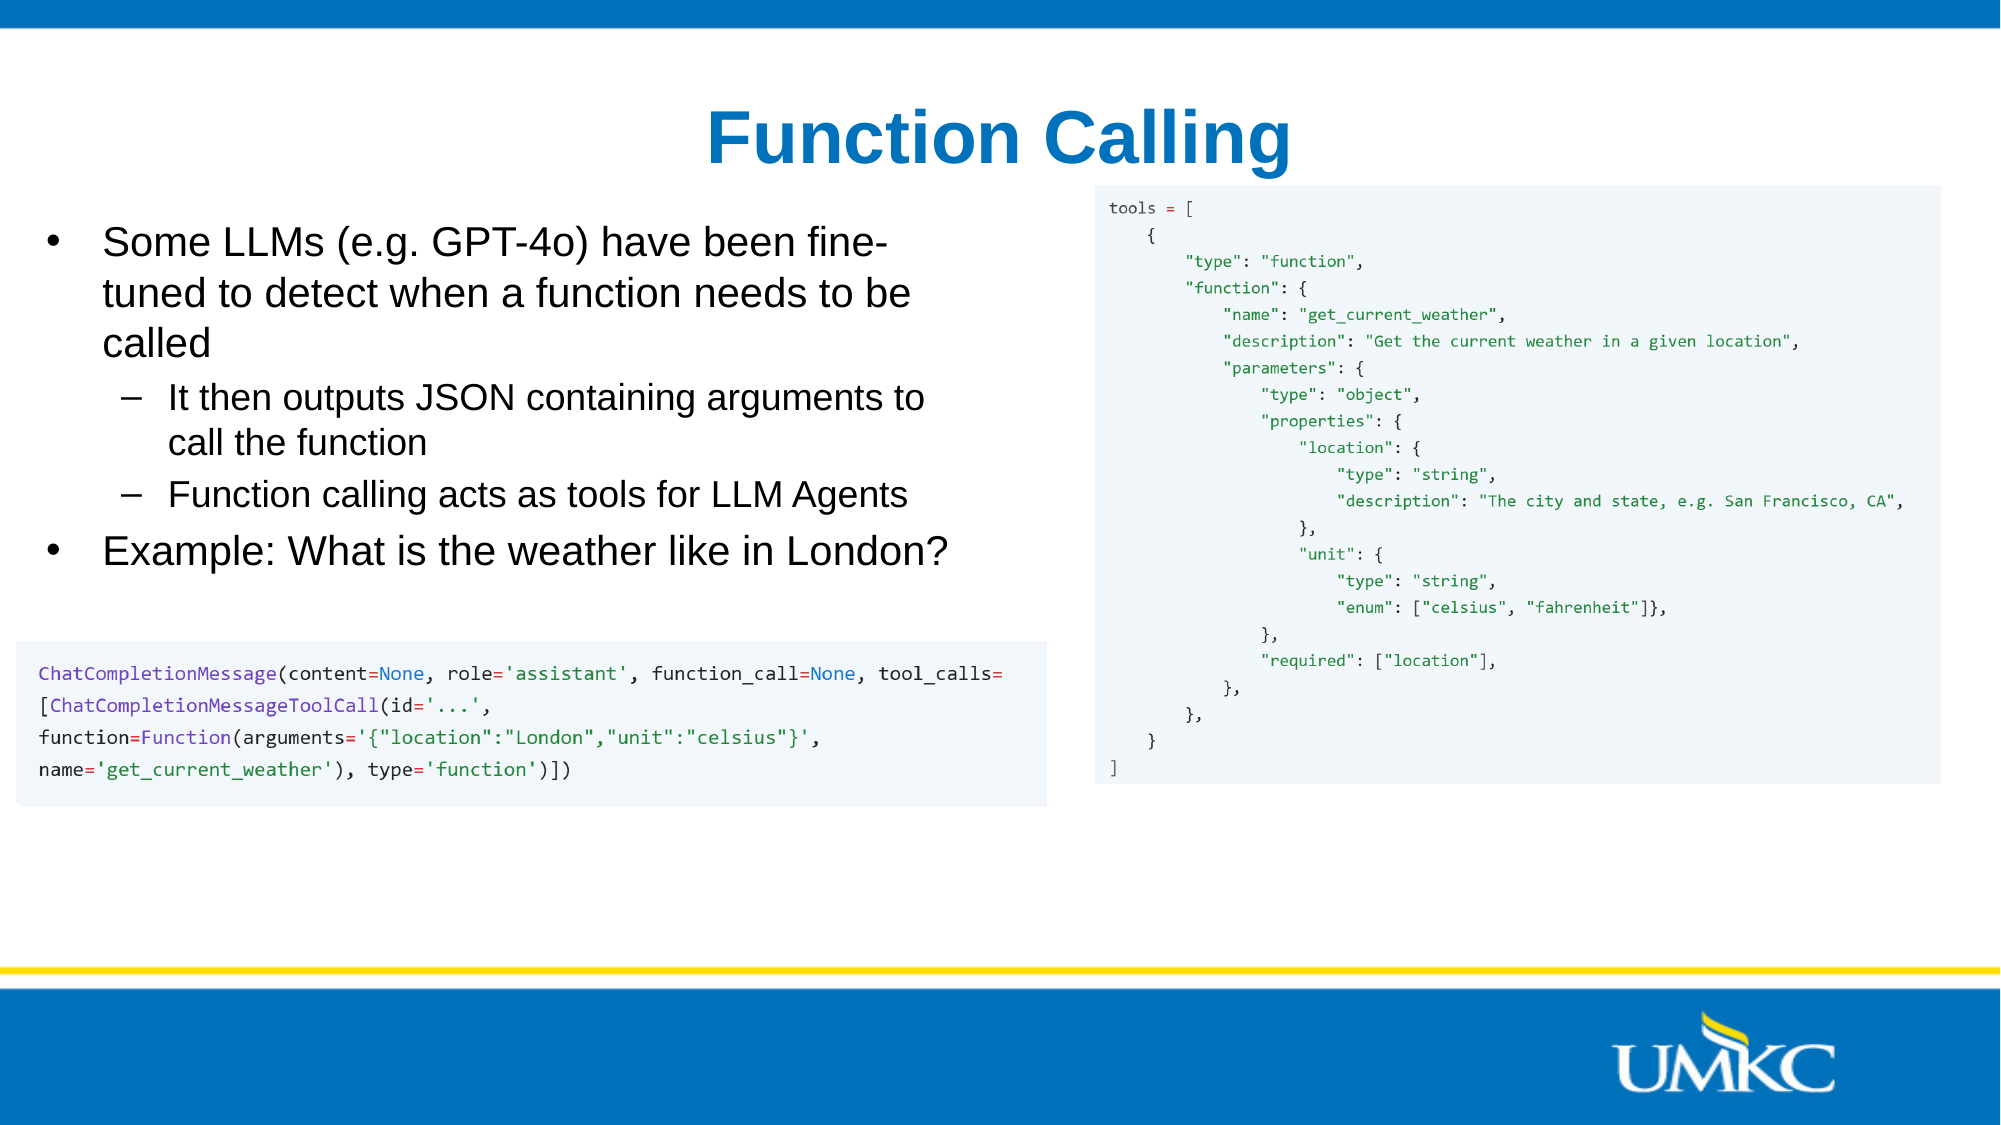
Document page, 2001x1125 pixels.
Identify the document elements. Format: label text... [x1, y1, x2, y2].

text_box Some LLMs (e.g. GPT-4o) have been fine-tuned to detect when a function needs to be called It then outputs JSON containing arguments to call the function Function calling acts as tools for LLM Agents Example: What is the weather like in London? [30, 207, 1000, 639]
title Function Calling [99, 45, 1900, 233]
picture [0, 0, 2001, 1125]
